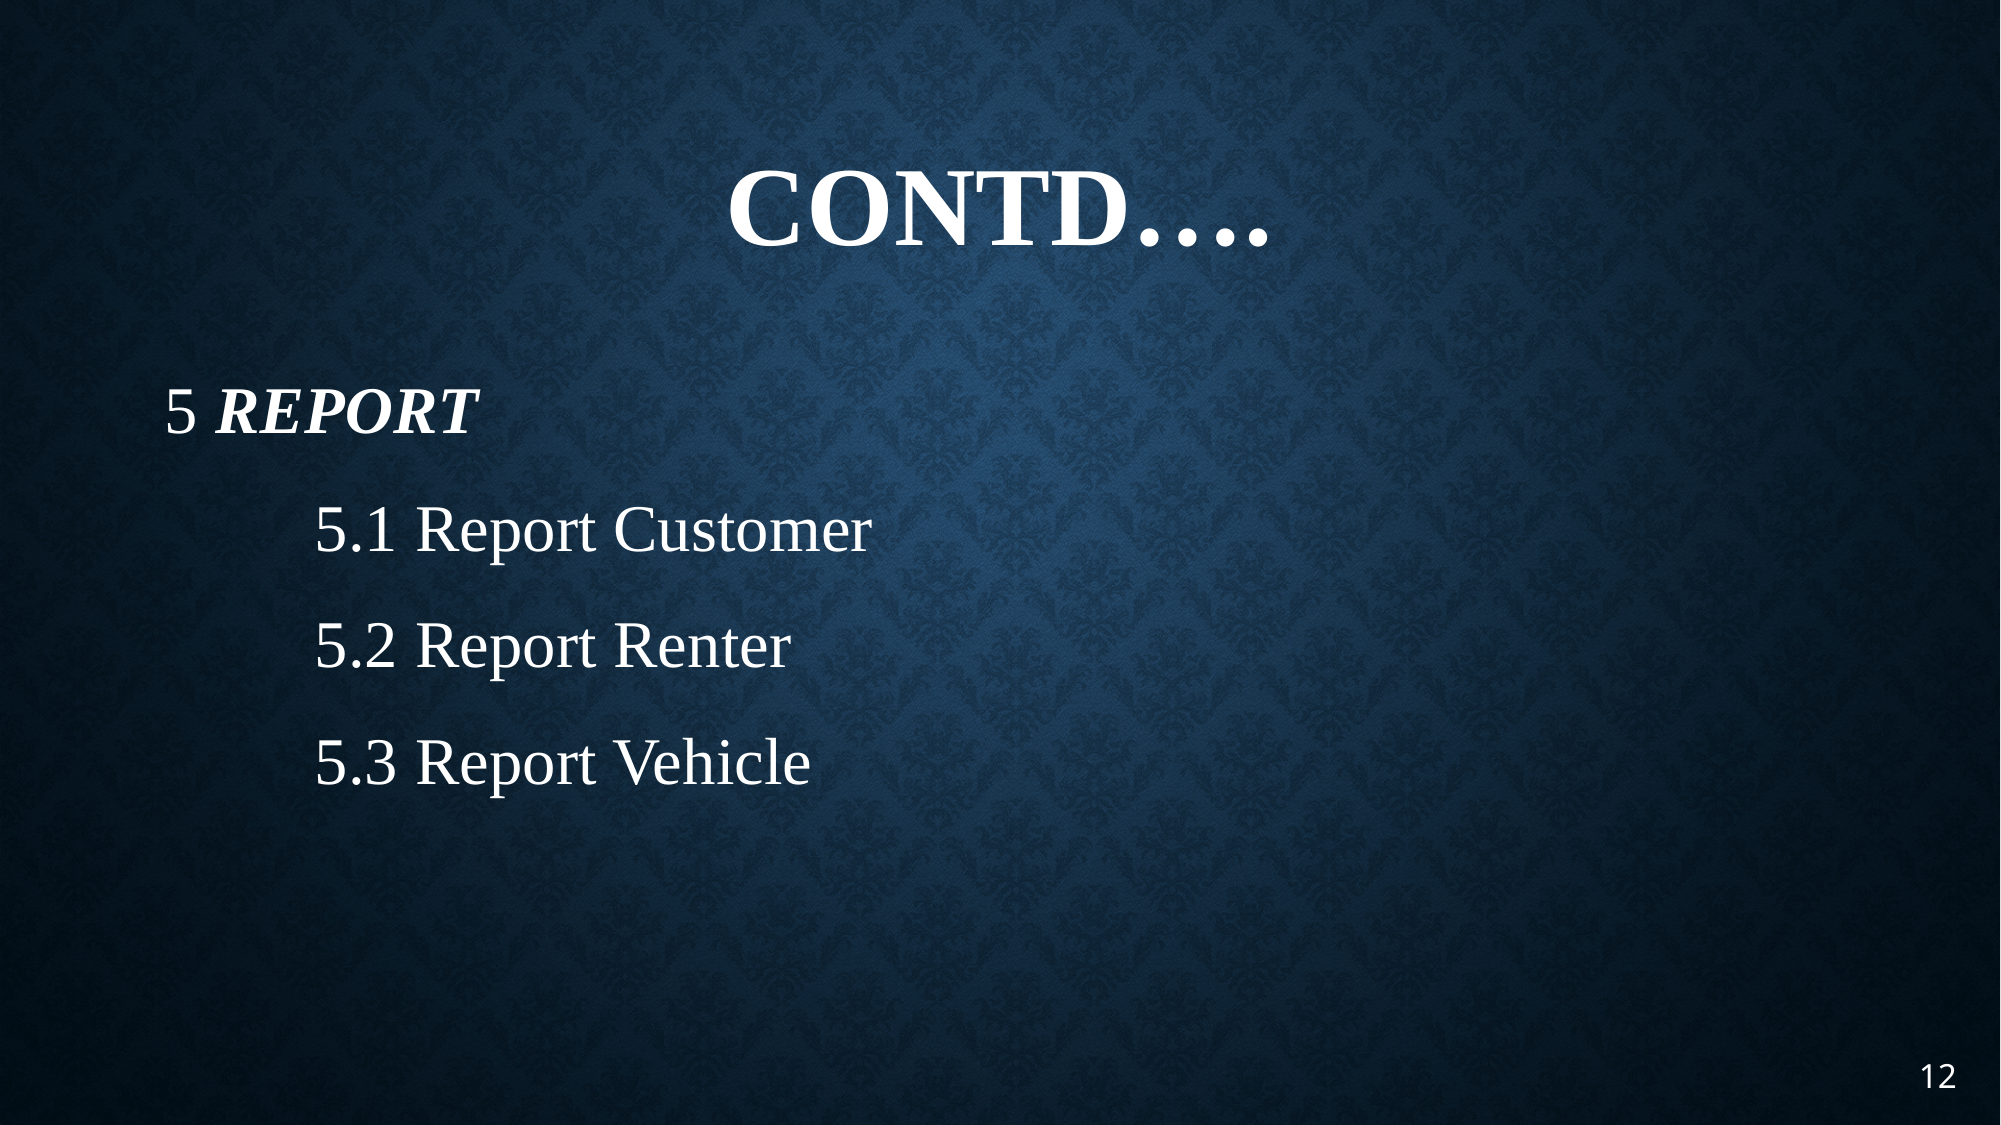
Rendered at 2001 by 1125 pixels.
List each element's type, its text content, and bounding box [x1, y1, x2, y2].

title contd…. [149, 99, 1849, 318]
list 5 REPORT 5.1 Report Customer 5.2 Report Renter 5.3 Report Vehicle [149, 343, 1849, 950]
slide_number 12 [1848, 1047, 1972, 1108]
